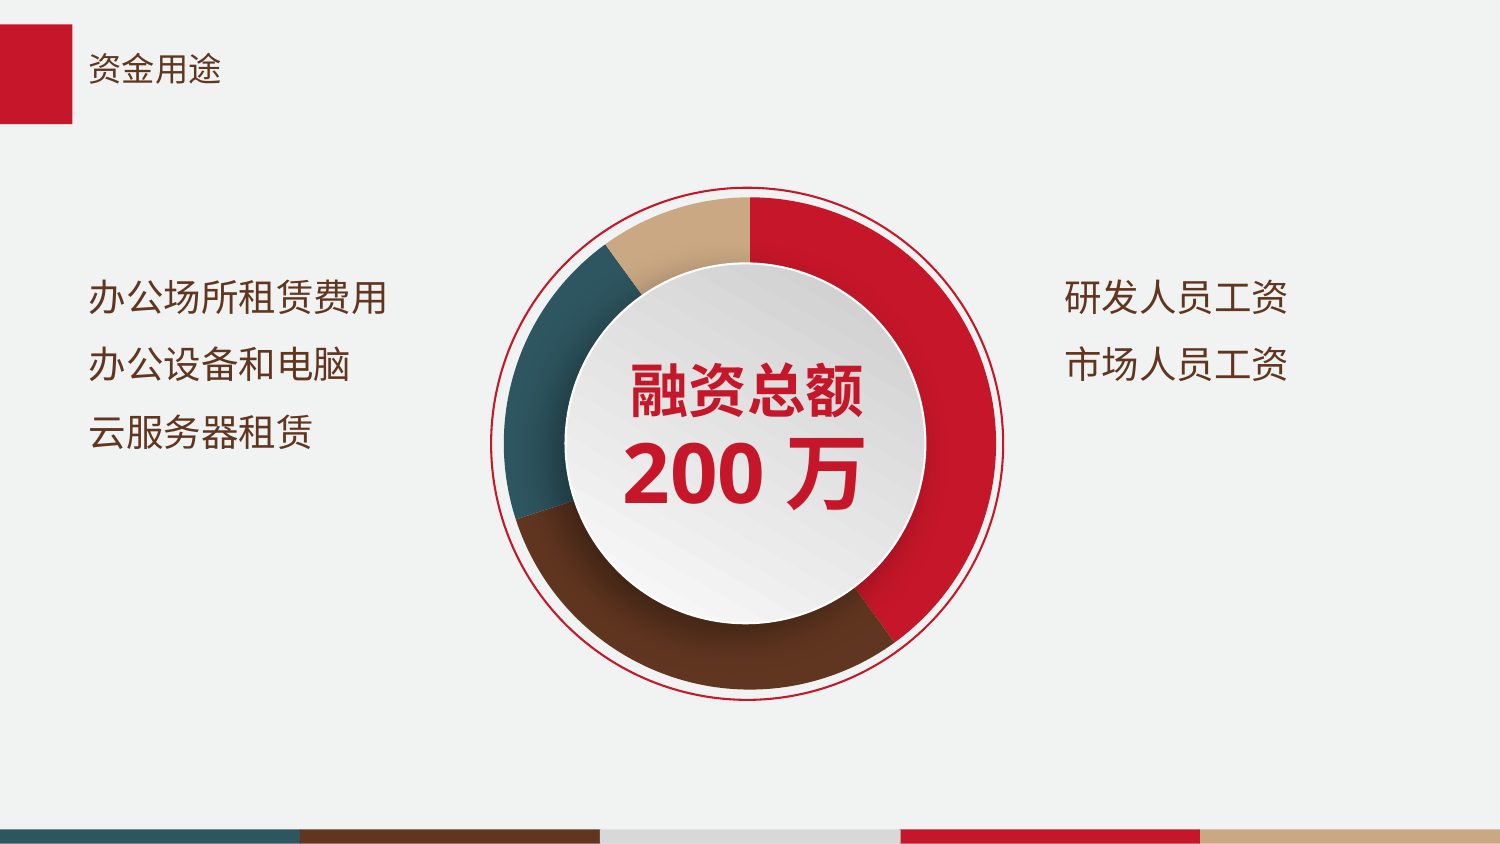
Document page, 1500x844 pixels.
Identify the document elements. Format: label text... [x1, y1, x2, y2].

text_box 研发人员工资 市场人员工资 [1135, 243, 1467, 394]
chart [365, 186, 1135, 700]
text_box 办公场所租赁费用 办公设备和电脑 云服务器租赁 [73, 244, 365, 597]
title 资金用途 [73, 45, 326, 104]
